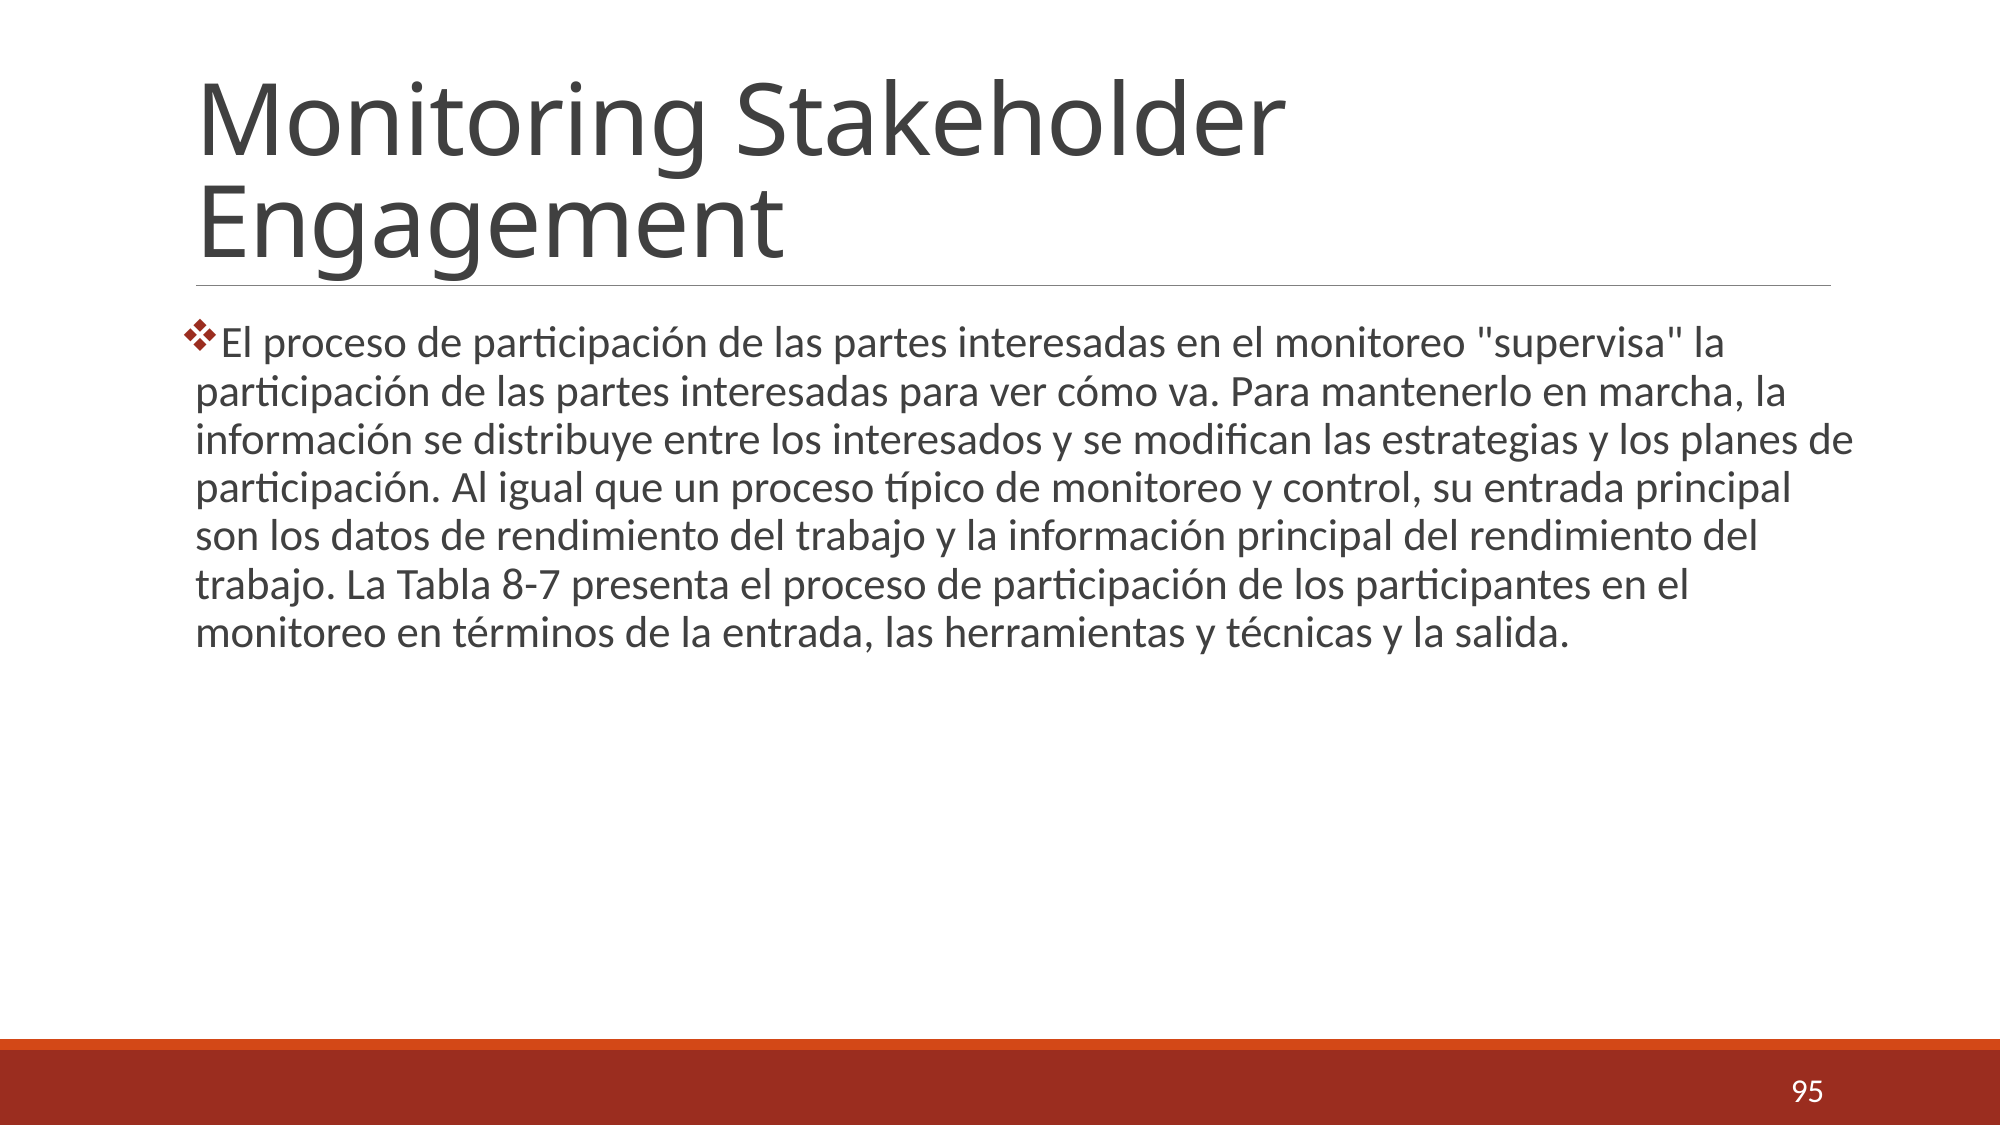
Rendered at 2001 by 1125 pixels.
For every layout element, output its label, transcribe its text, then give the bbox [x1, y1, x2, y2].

list El proceso de participación de las partes interesadas en el monitoreo "supervisa" la participación de las partes interesadas para ver cómo va. Para mantenerlo en marcha, la información se distribuye entre los interesados y se modifican las estrategias y los planes de participación. Al igual que un proceso típico de monitoreo y control, su entrada principal son los datos de rendimiento del trabajo y la información principal del rendimiento del trabajo. La Tabla 8-7 presenta el proceso de participación de los participantes en el monitoreo en términos de la entrada, las herramientas y técnicas y la salida. [180, 311, 1864, 1060]
slide_number 95 [1624, 1059, 1840, 1120]
title Monitoring Stakeholder Engagement [180, 47, 1830, 285]
